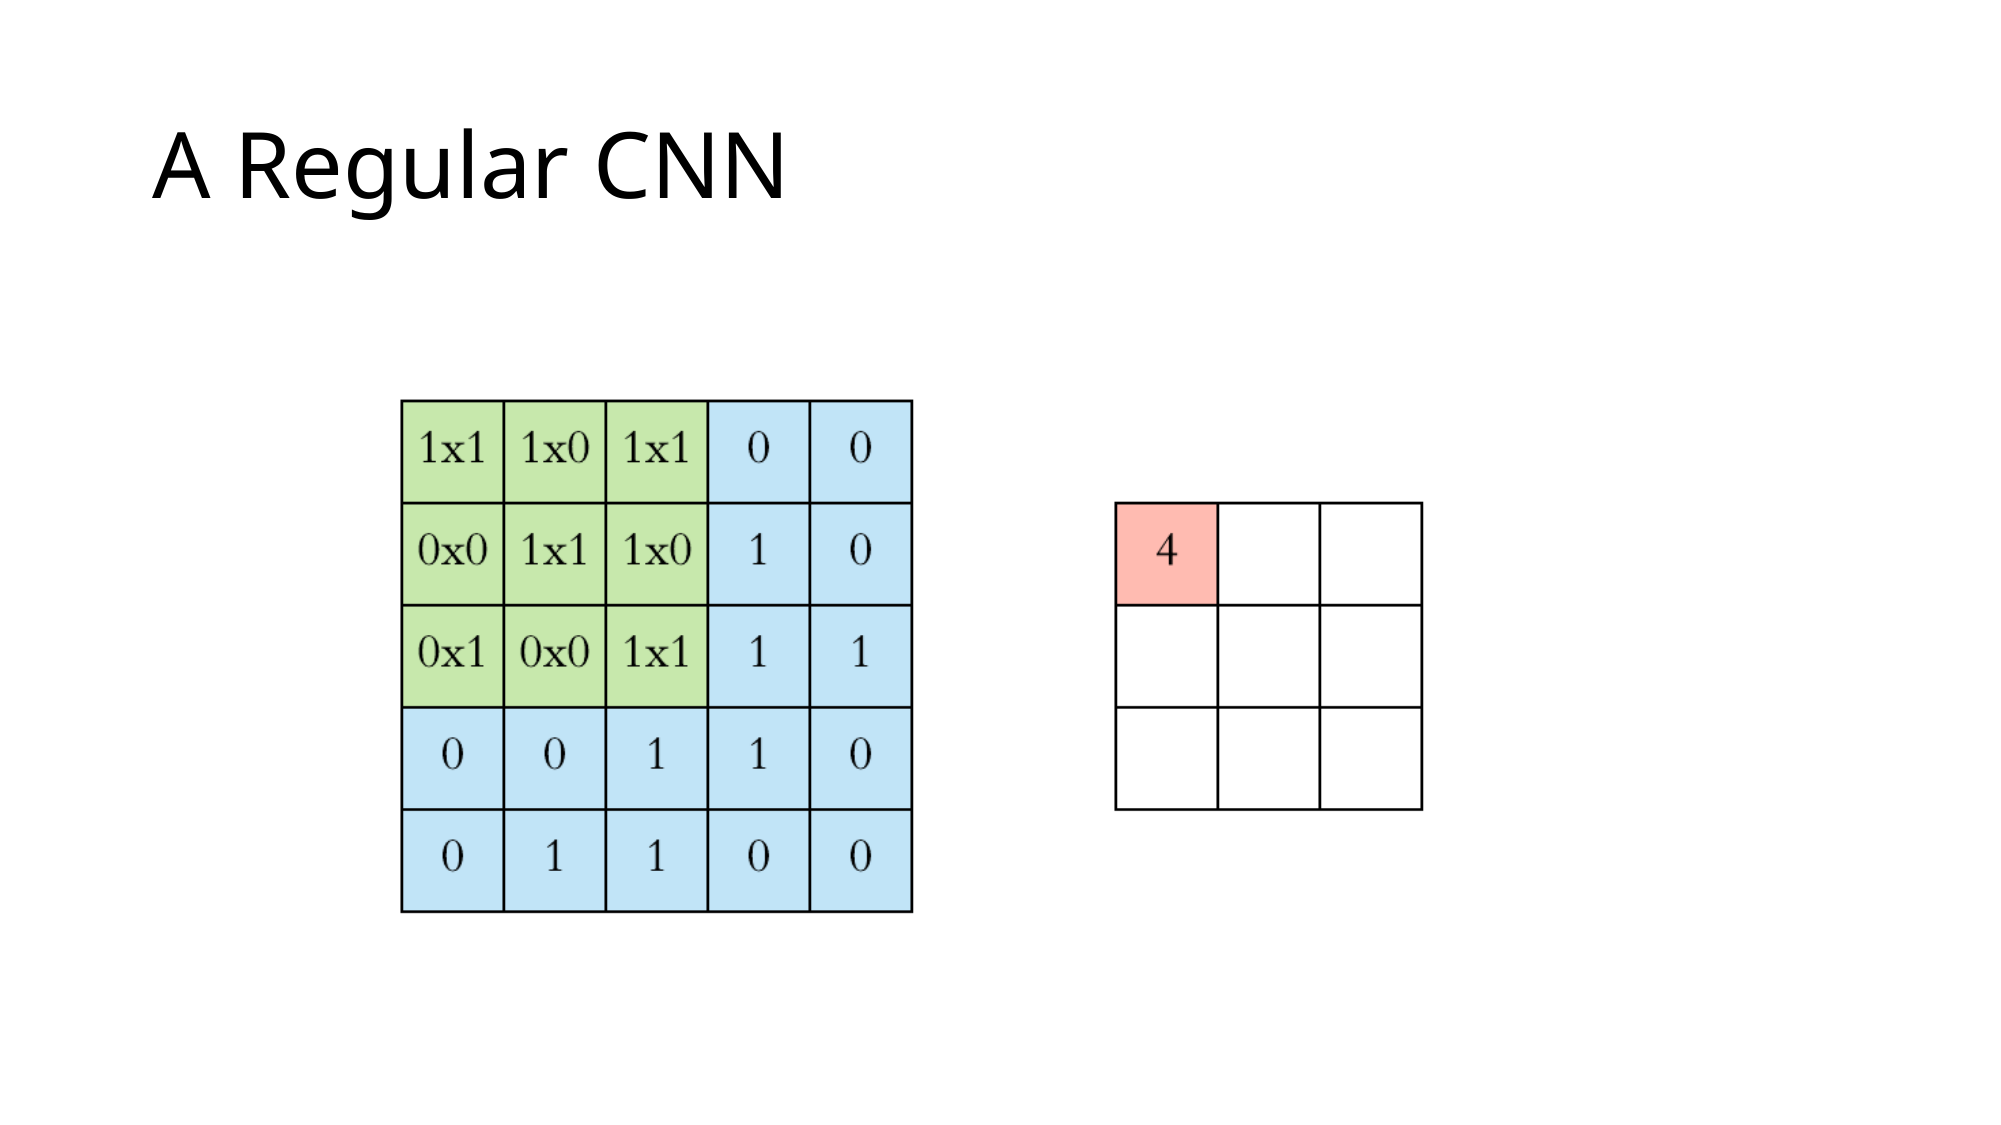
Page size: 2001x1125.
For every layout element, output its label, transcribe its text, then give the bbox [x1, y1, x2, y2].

title A Regular CNN [137, 59, 1863, 278]
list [300, 299, 1524, 1014]
